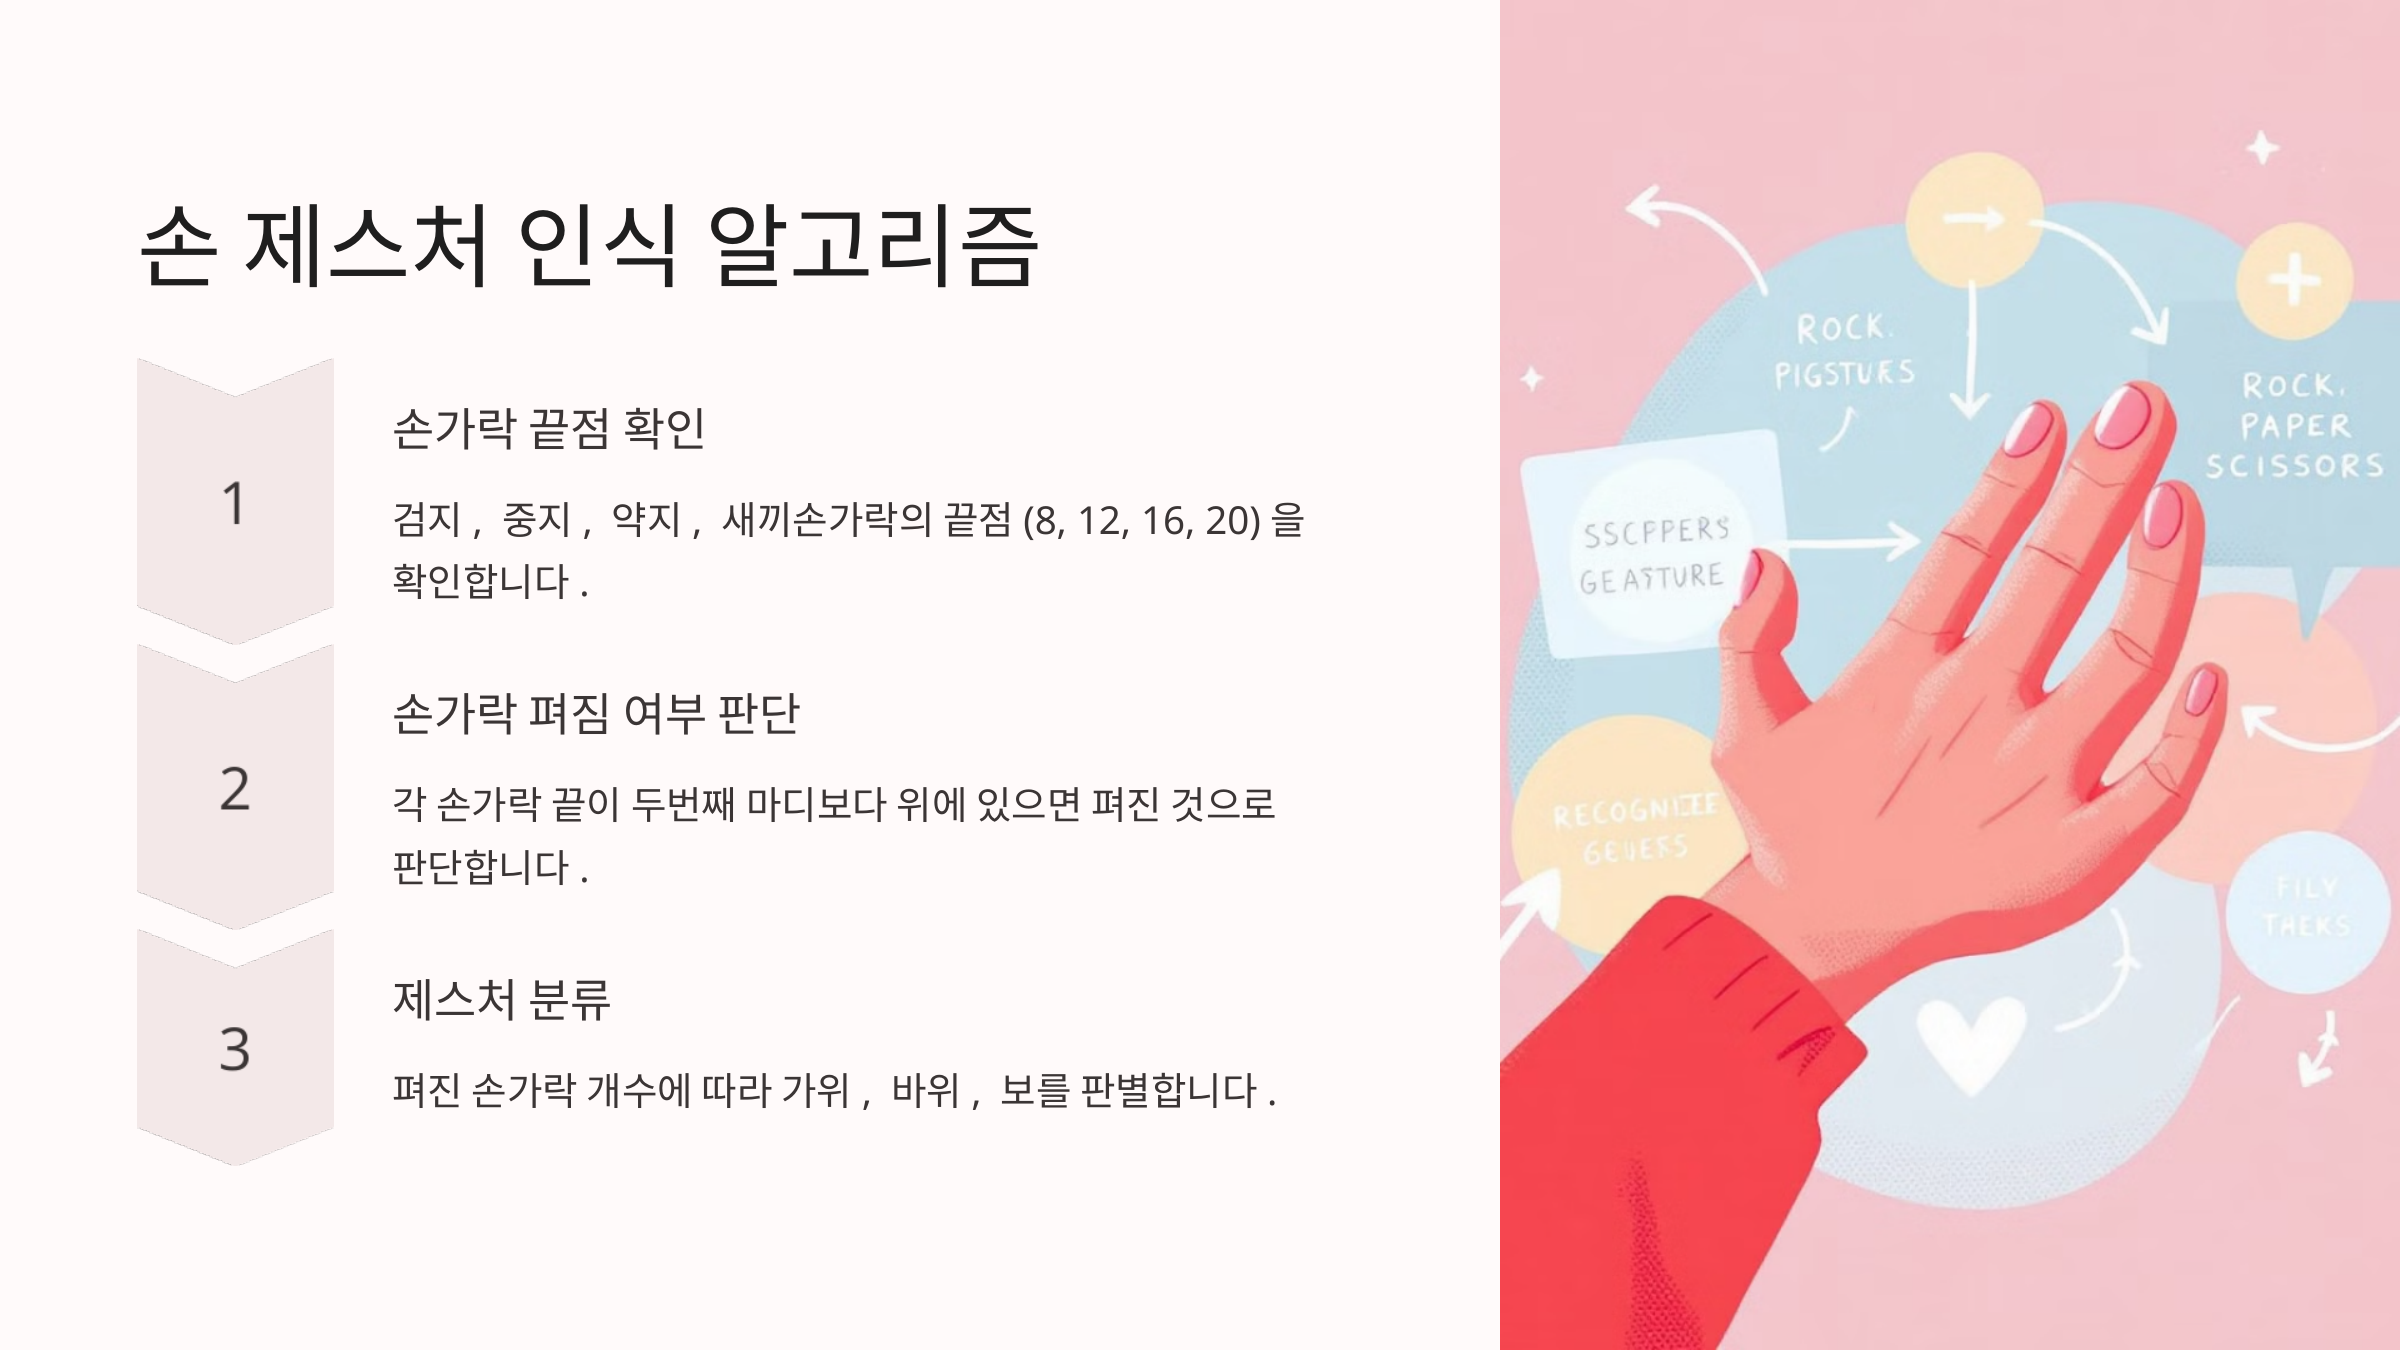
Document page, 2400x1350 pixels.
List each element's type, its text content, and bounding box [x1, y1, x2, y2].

picture [137, 358, 334, 1166]
text_box 손가락 펴짐 여부 판단 [392, 683, 855, 742]
text_box 손가락 끝점 확인 [392, 398, 855, 456]
picture [1499, 0, 2400, 1350]
text_box 손 제스처 인식 알고리즘 [137, 184, 1062, 300]
text_box 검지, 중지, 약지, 새끼손가락의 끝점(8, 12, 16, 20)을 확인합니다. [392, 479, 1363, 606]
text_box 펴진 손가락 개수에 따라 가위, 바위, 보를 판별합니다. [392, 1050, 1363, 1114]
text_box 각 손가락 끝이 두번째 마디보다 위에 있으면 펴진 것으로 판단합니다. [392, 764, 1363, 891]
text_box 제스처 분류 [392, 969, 855, 1027]
